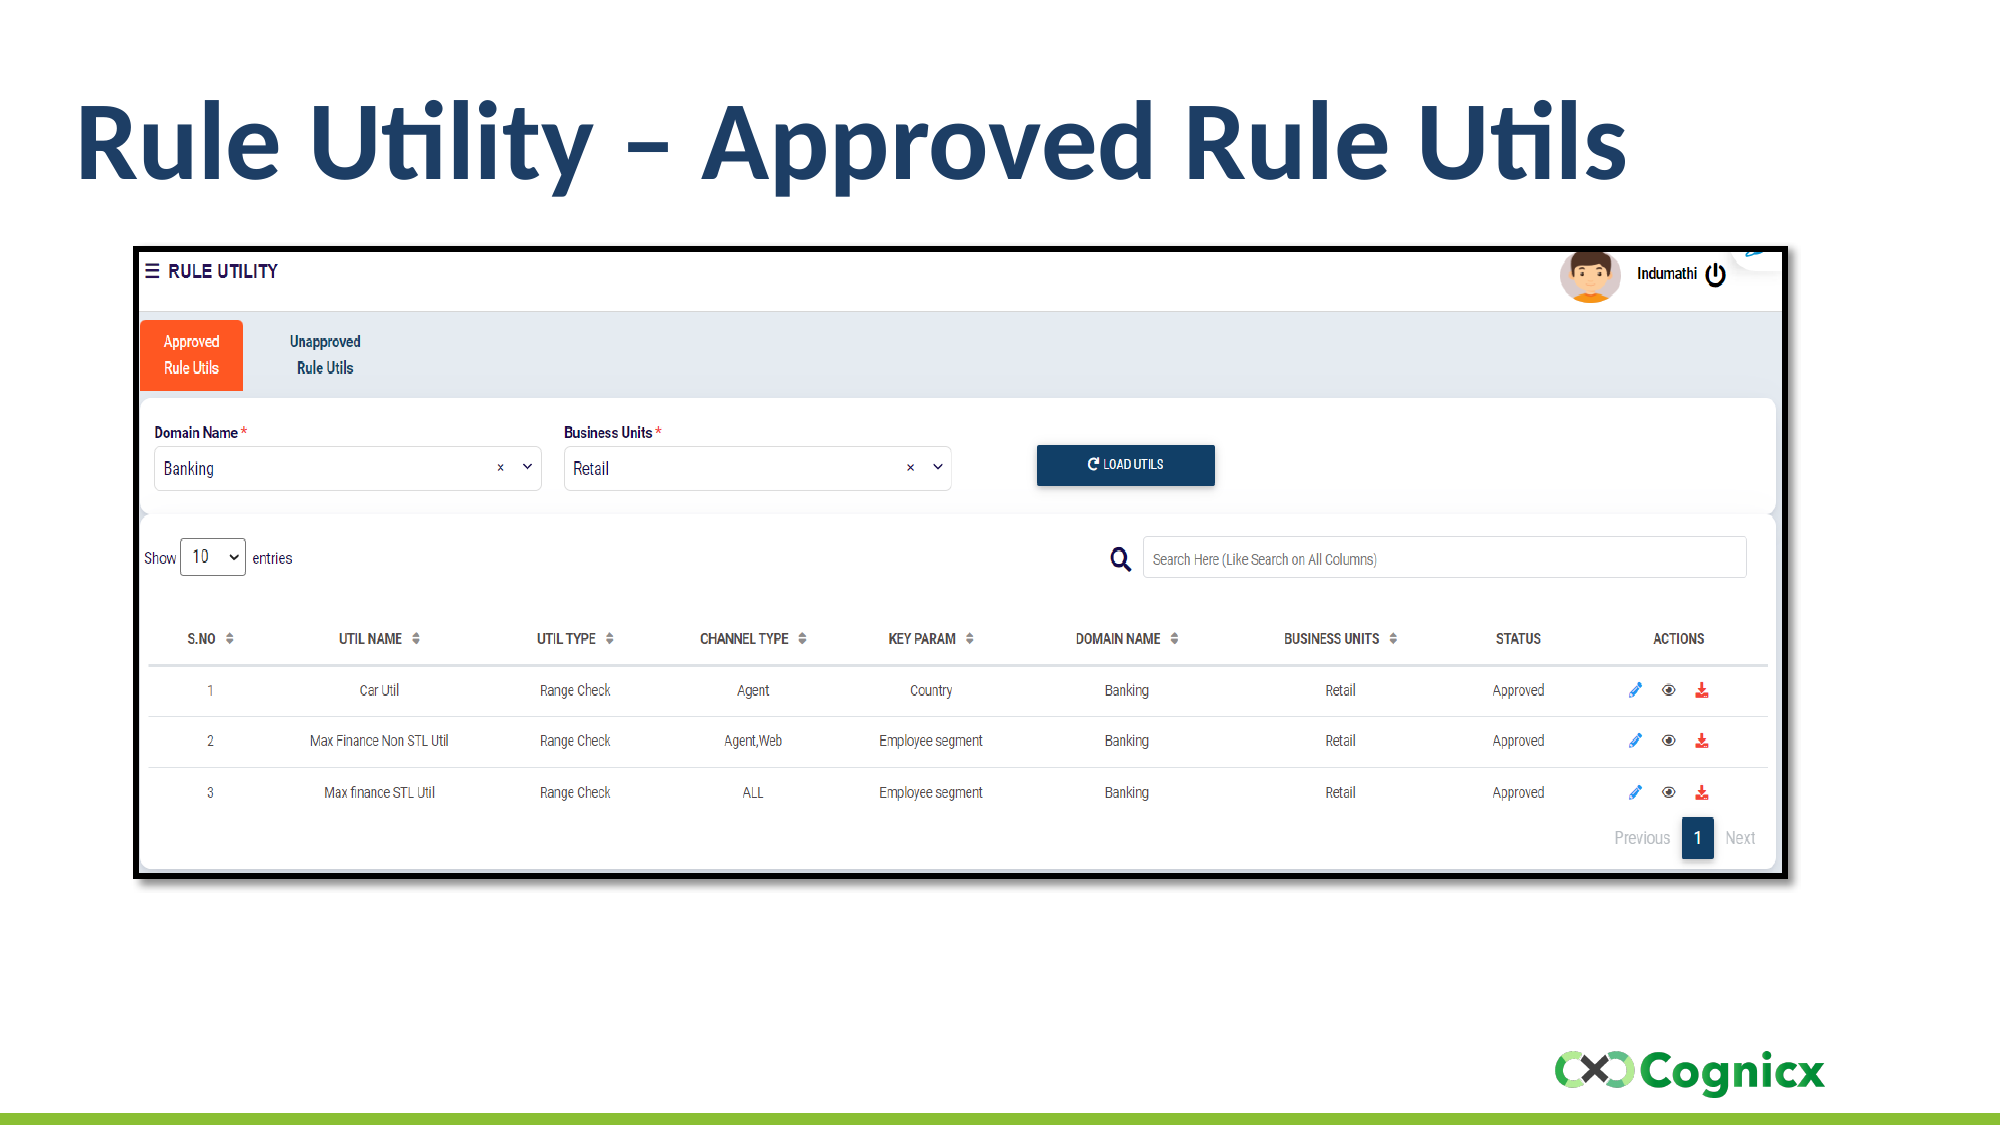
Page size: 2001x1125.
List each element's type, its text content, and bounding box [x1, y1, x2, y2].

picture [138, 251, 1782, 874]
picture [1555, 1051, 1825, 1098]
title Rule Utility – Approved Rule Utils [75, 66, 1925, 204]
list [600, 217, 1948, 384]
